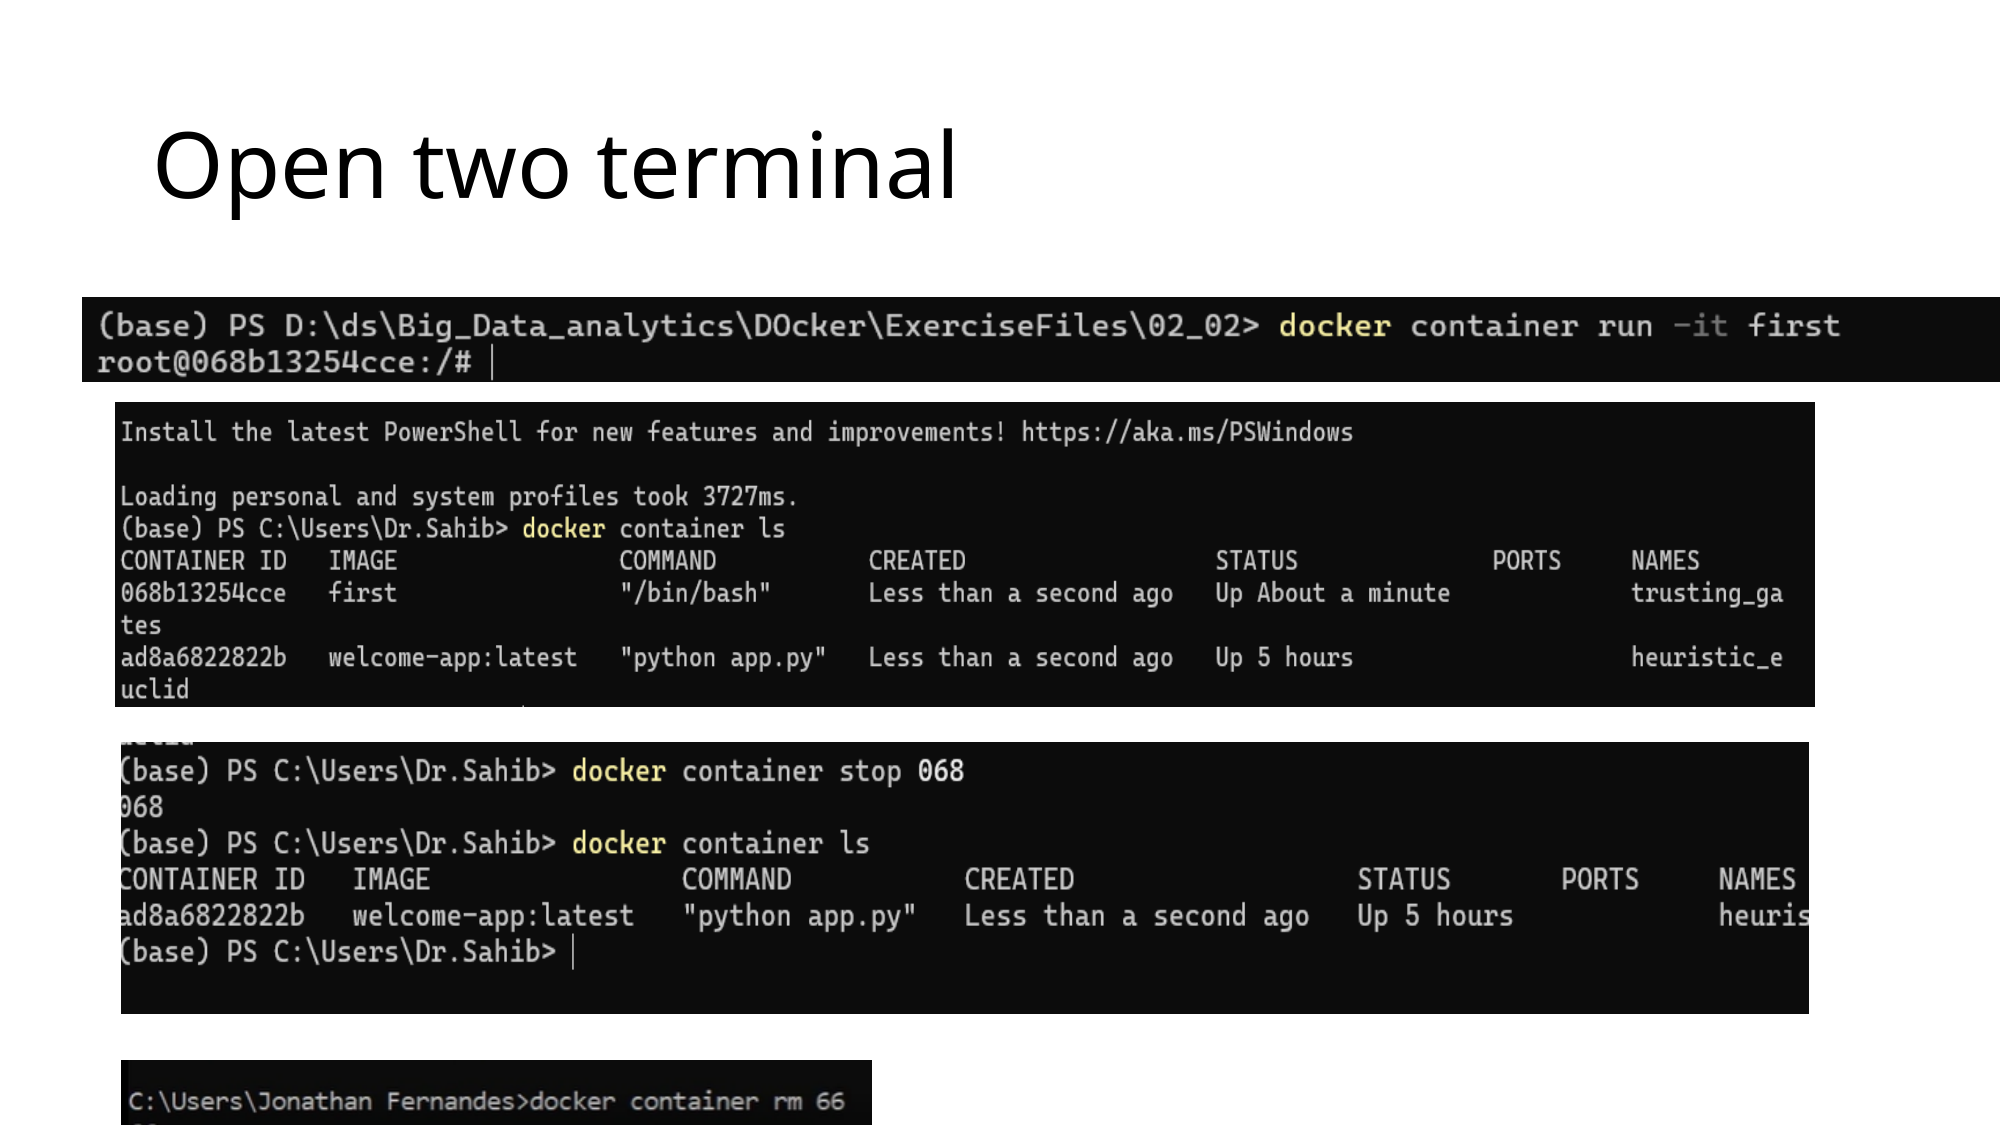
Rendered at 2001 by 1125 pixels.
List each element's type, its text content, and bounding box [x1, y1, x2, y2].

title Open two terminal [137, 59, 1863, 278]
picture [82, 297, 2000, 383]
picture [115, 402, 1815, 708]
picture [121, 1060, 872, 1125]
picture [121, 742, 1809, 1014]
